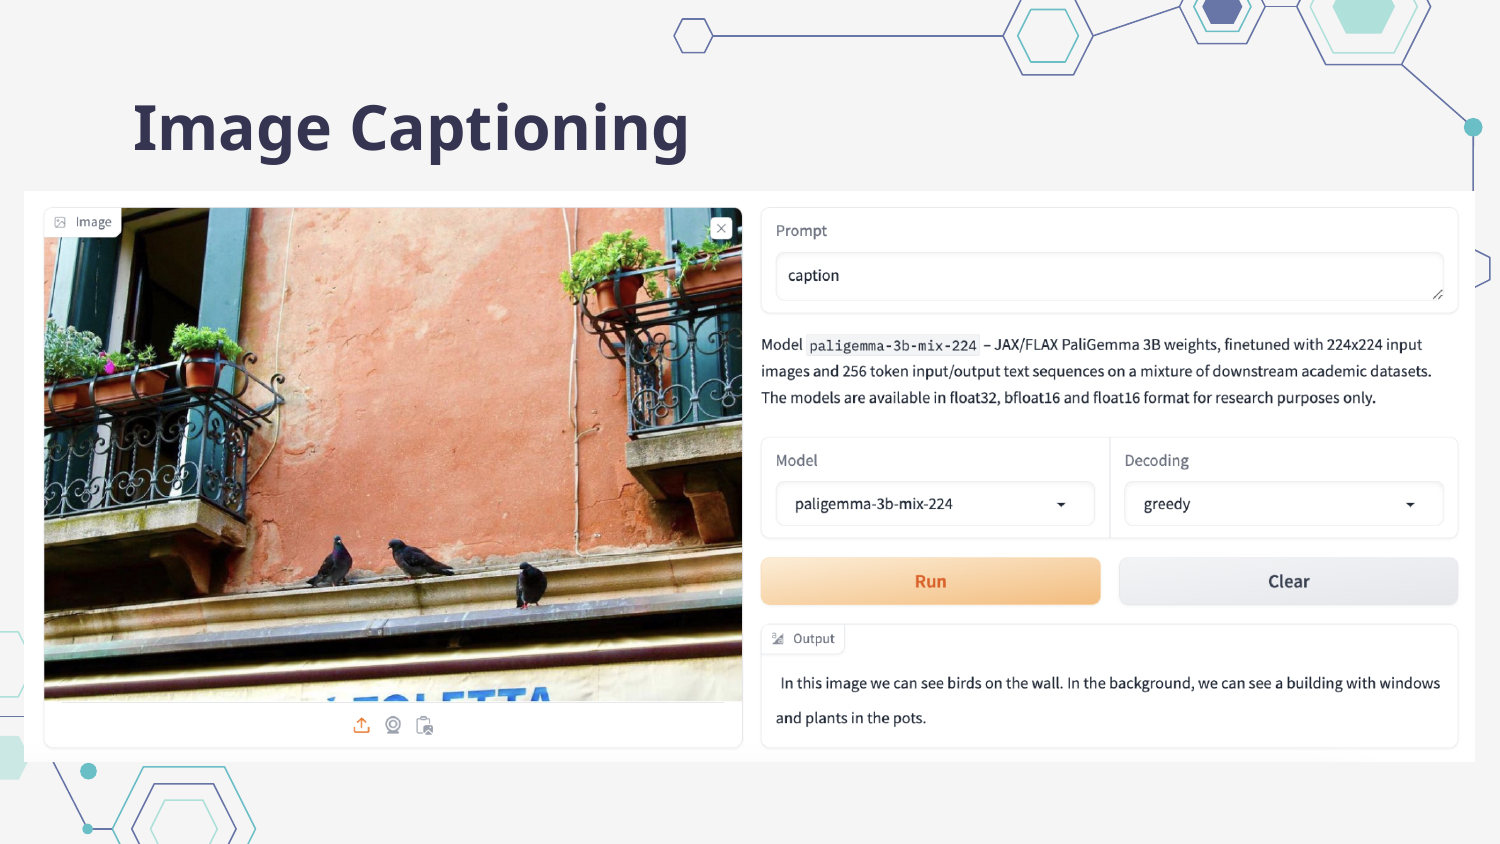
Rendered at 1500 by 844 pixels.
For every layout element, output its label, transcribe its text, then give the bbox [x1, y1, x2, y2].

title Image Captioning [118, 72, 1382, 167]
picture [24, 191, 1476, 763]
